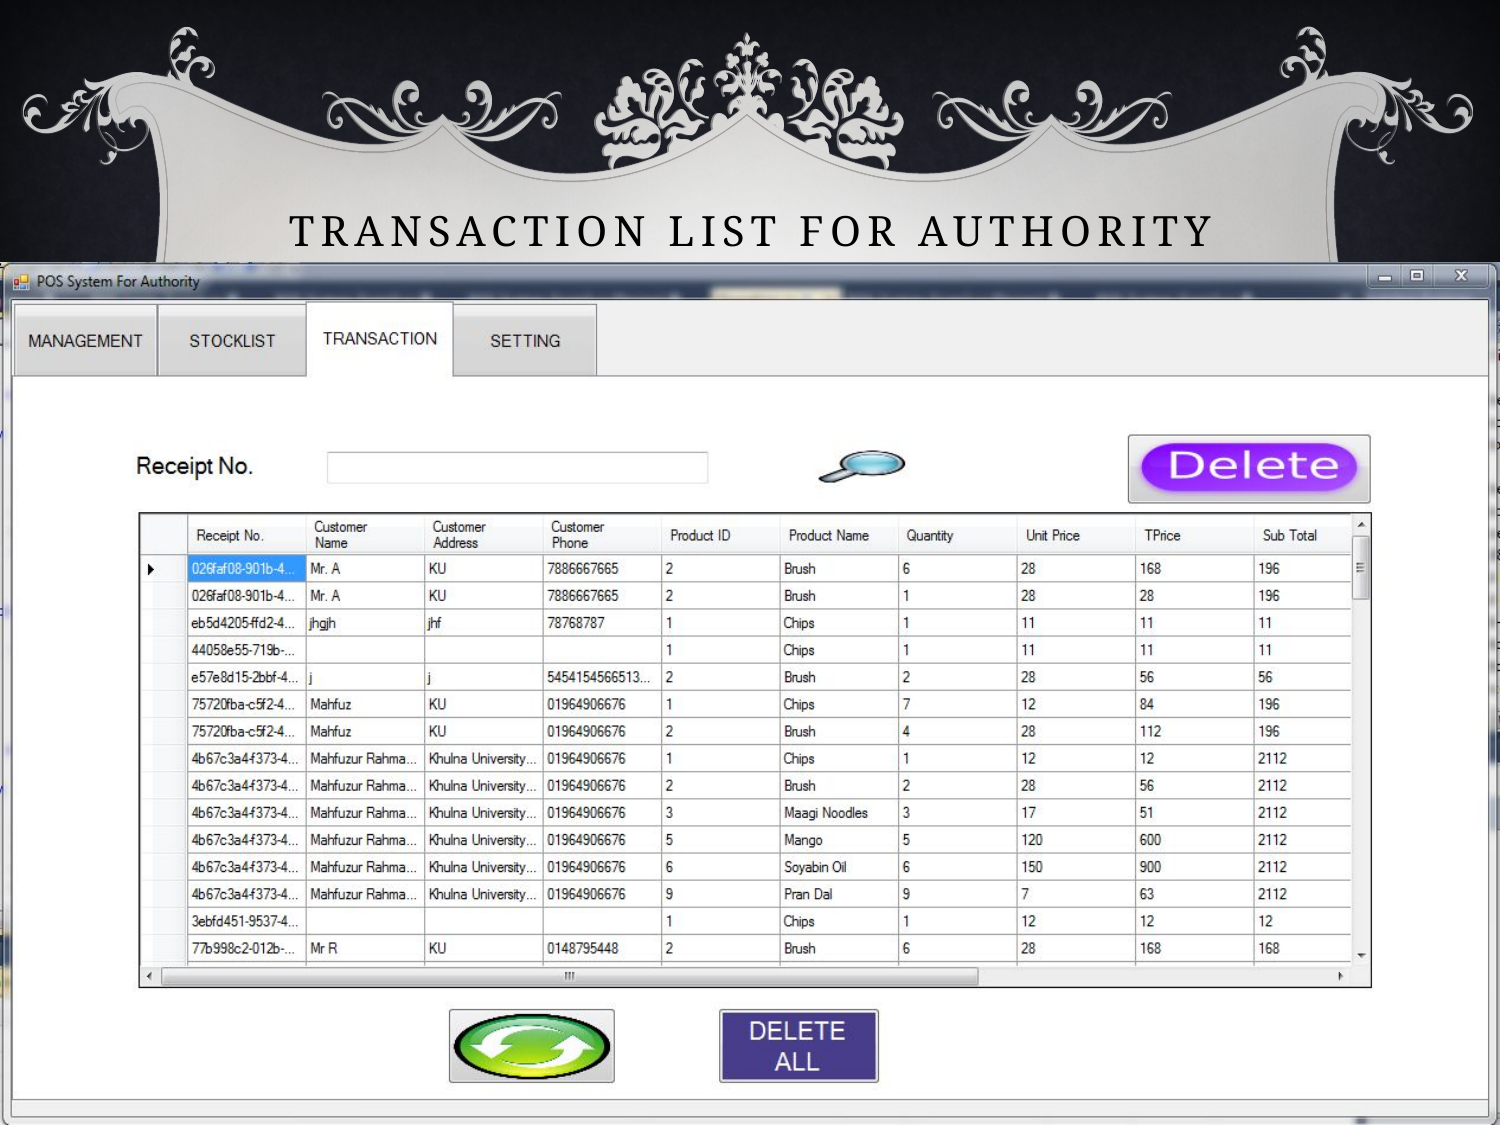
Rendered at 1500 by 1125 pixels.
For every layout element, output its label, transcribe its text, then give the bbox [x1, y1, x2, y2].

title Transaction List For authority [225, 174, 1275, 262]
picture [0, 0, 1500, 1125]
